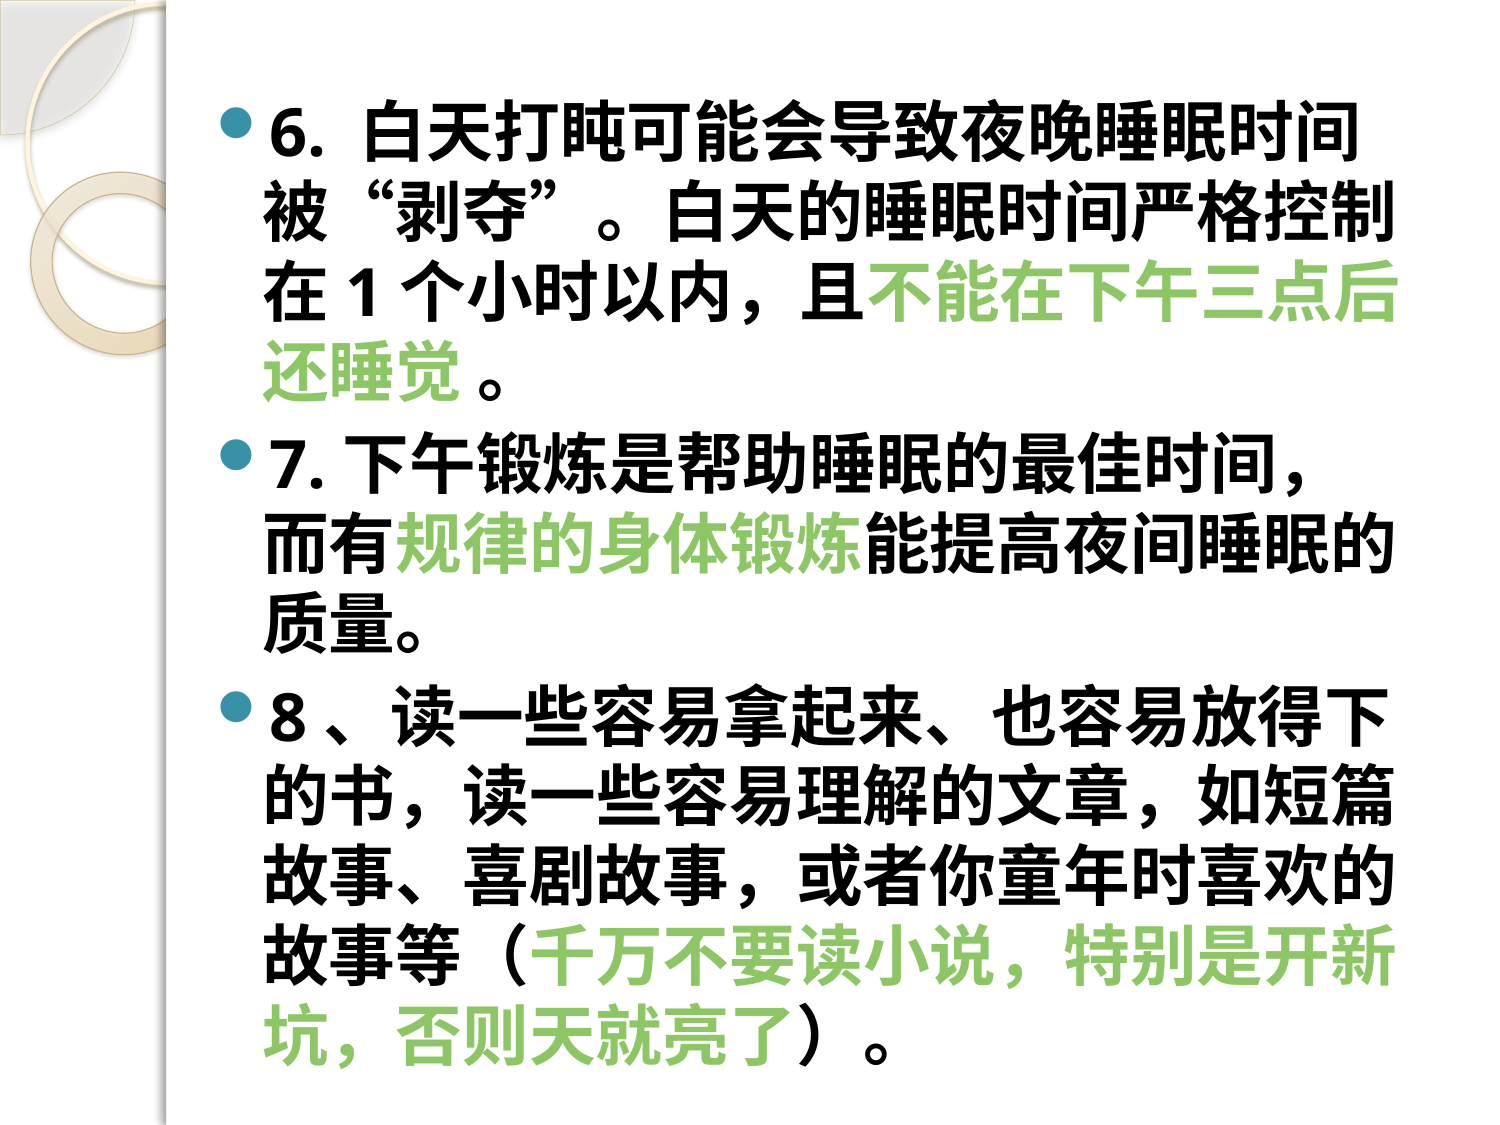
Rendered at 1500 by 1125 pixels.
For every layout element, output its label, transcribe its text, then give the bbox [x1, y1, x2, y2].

list 6. 白天打盹可能会导致夜晚睡眠时间被“剥夺”。白天的睡眠时间严格控制在1个小时以内，且不能在下午三点后还睡觉 。 7.下午锻炼是帮助睡眠的最佳时间，而有规律的身体锻炼能提高夜间睡眠的质量。 8、读一些容易拿起来、也容易放得下的书，读一些容易理解的文章，如短篇故事、喜剧故事，或者你童年时喜欢的故事等（千万不要读小说，特别是开新坑，否则天就亮了）。 [187, 81, 1418, 870]
